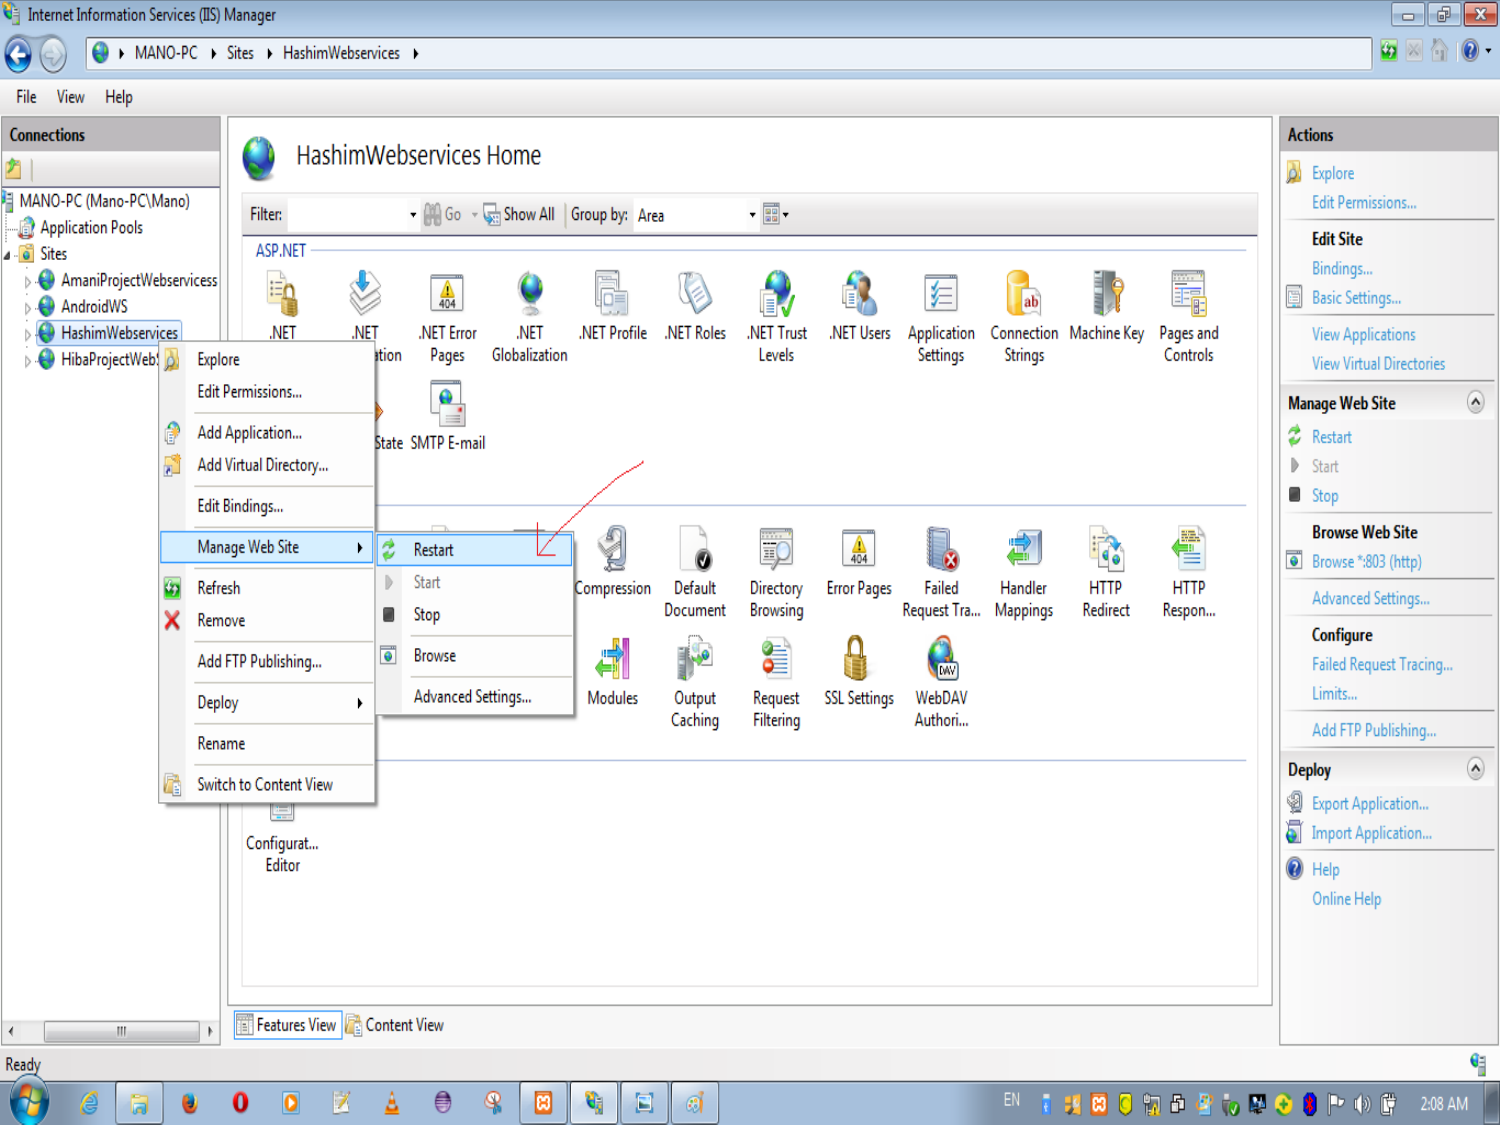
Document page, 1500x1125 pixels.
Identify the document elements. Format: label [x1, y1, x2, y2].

list [0, 0, 1500, 1125]
